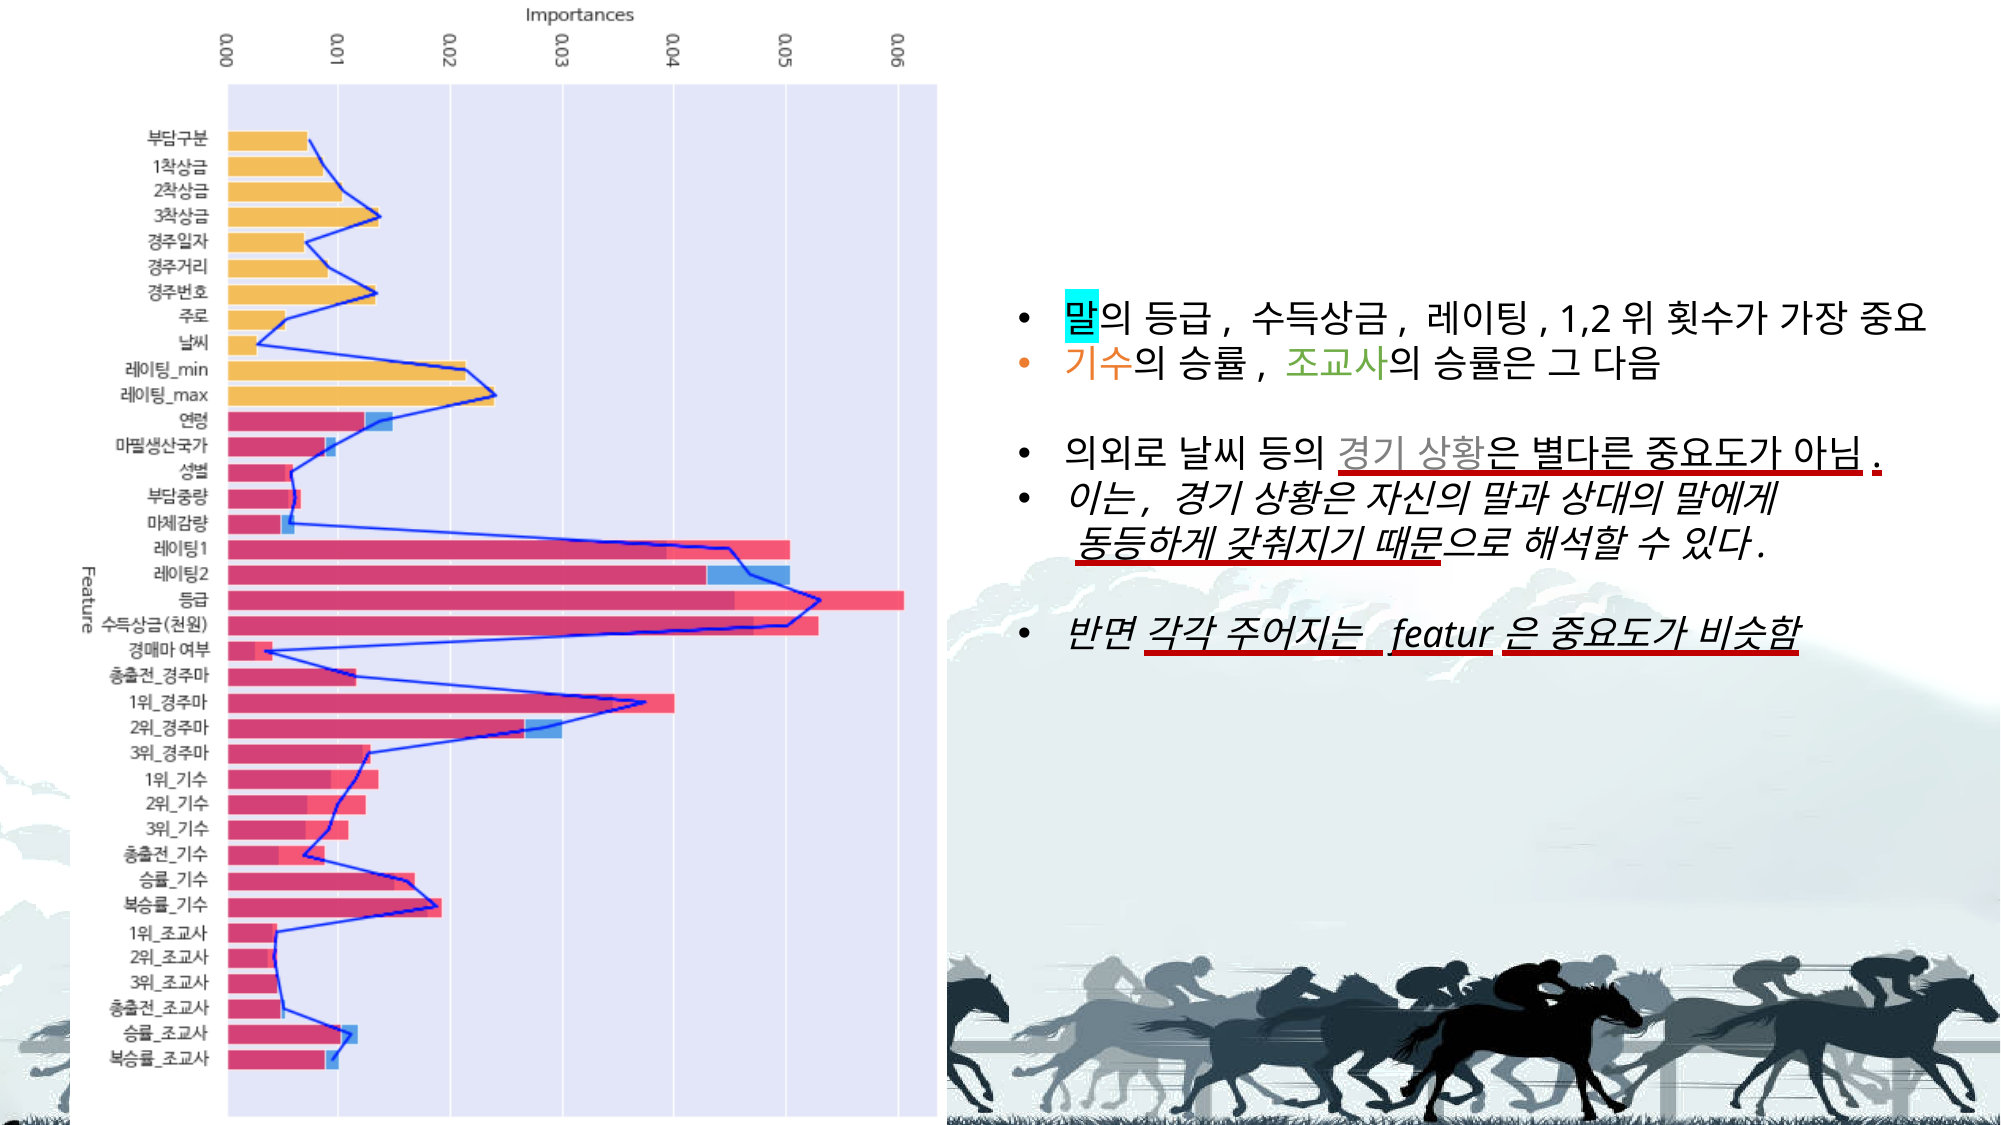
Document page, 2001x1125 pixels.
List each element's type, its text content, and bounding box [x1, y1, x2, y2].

picture [0, 0, 2001, 1125]
text_box 말의 등급, 수득상금, 레이팅, 1,2위 횟수가 가장 중요 기수의 승률, 조교사의 승률은 그 다음 의외로 날씨 등의 경기 상황은 별다른 중요도가 아님. 이는, 경기 상황은 자신의 말과 상대의 말에게 동등하게 갖춰지기 때문으로 해석할 수 있다. 반면 각각 주어지는 featur은 중요도가 비슷함 [1003, 287, 1944, 663]
